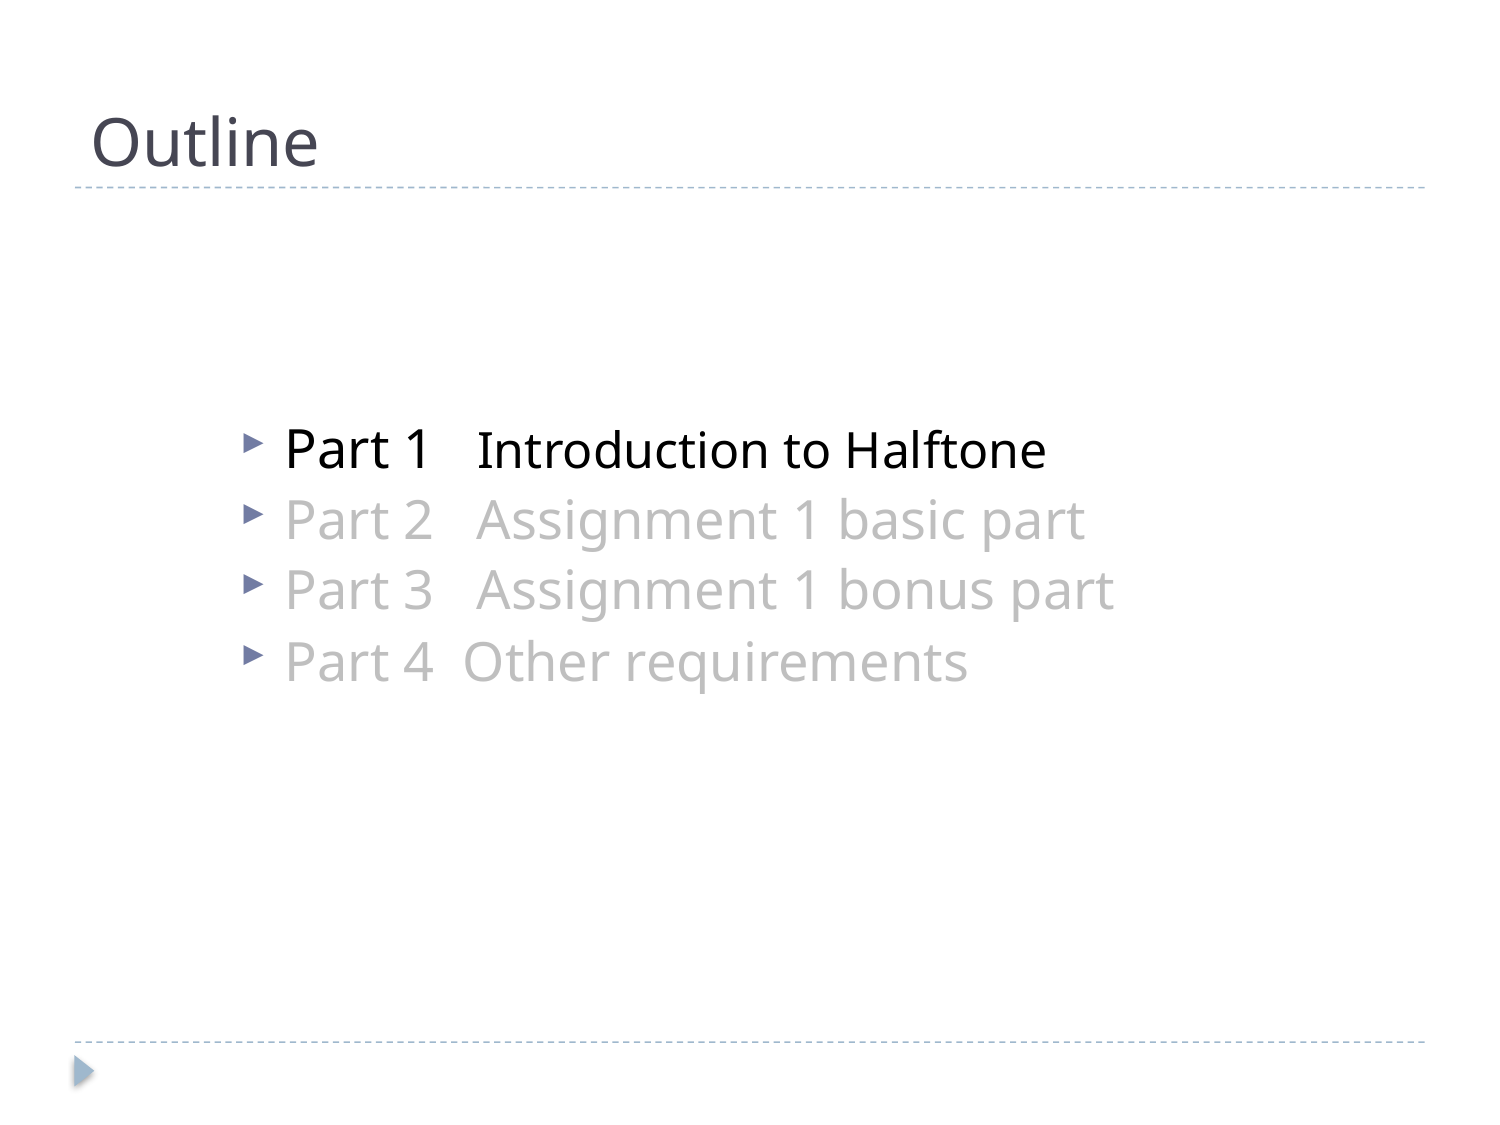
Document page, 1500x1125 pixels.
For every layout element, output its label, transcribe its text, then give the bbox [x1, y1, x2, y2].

list Part 1 Introduction to Halftone Part 2 Assignment 1 basic part Part 3 Assignment 1 bonus part Part 4 Other requirements [225, 413, 1362, 601]
title Outline [75, 24, 1425, 188]
